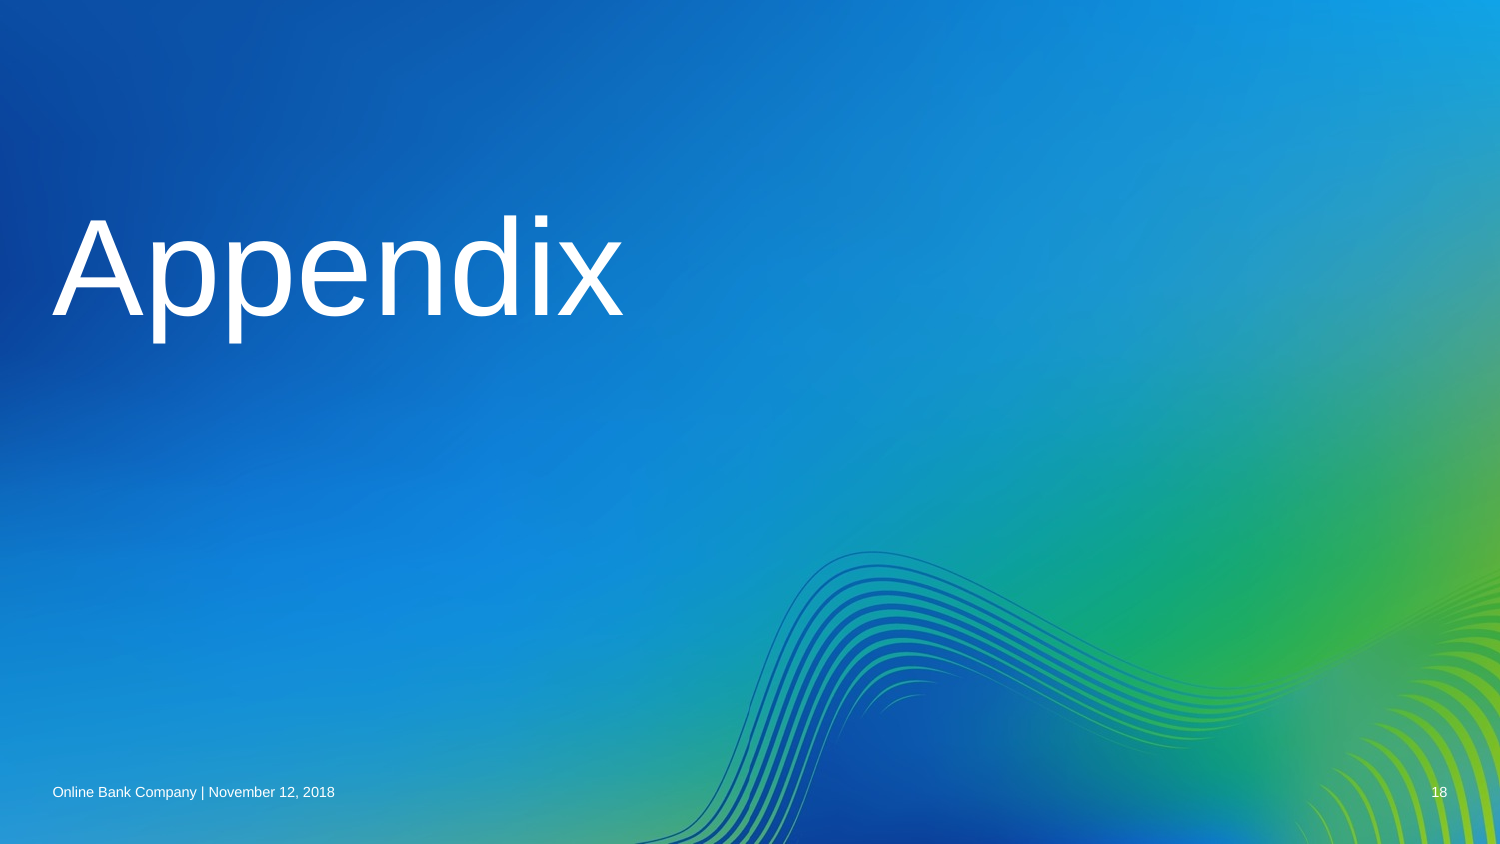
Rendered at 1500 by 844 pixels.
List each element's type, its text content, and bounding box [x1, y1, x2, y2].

slide_number 18 [1291, 784, 1448, 801]
footer Online Bank Company | November 12, 2018 [52, 784, 563, 801]
title Appendix [52, 196, 1448, 563]
picture [0, 0, 1500, 844]
